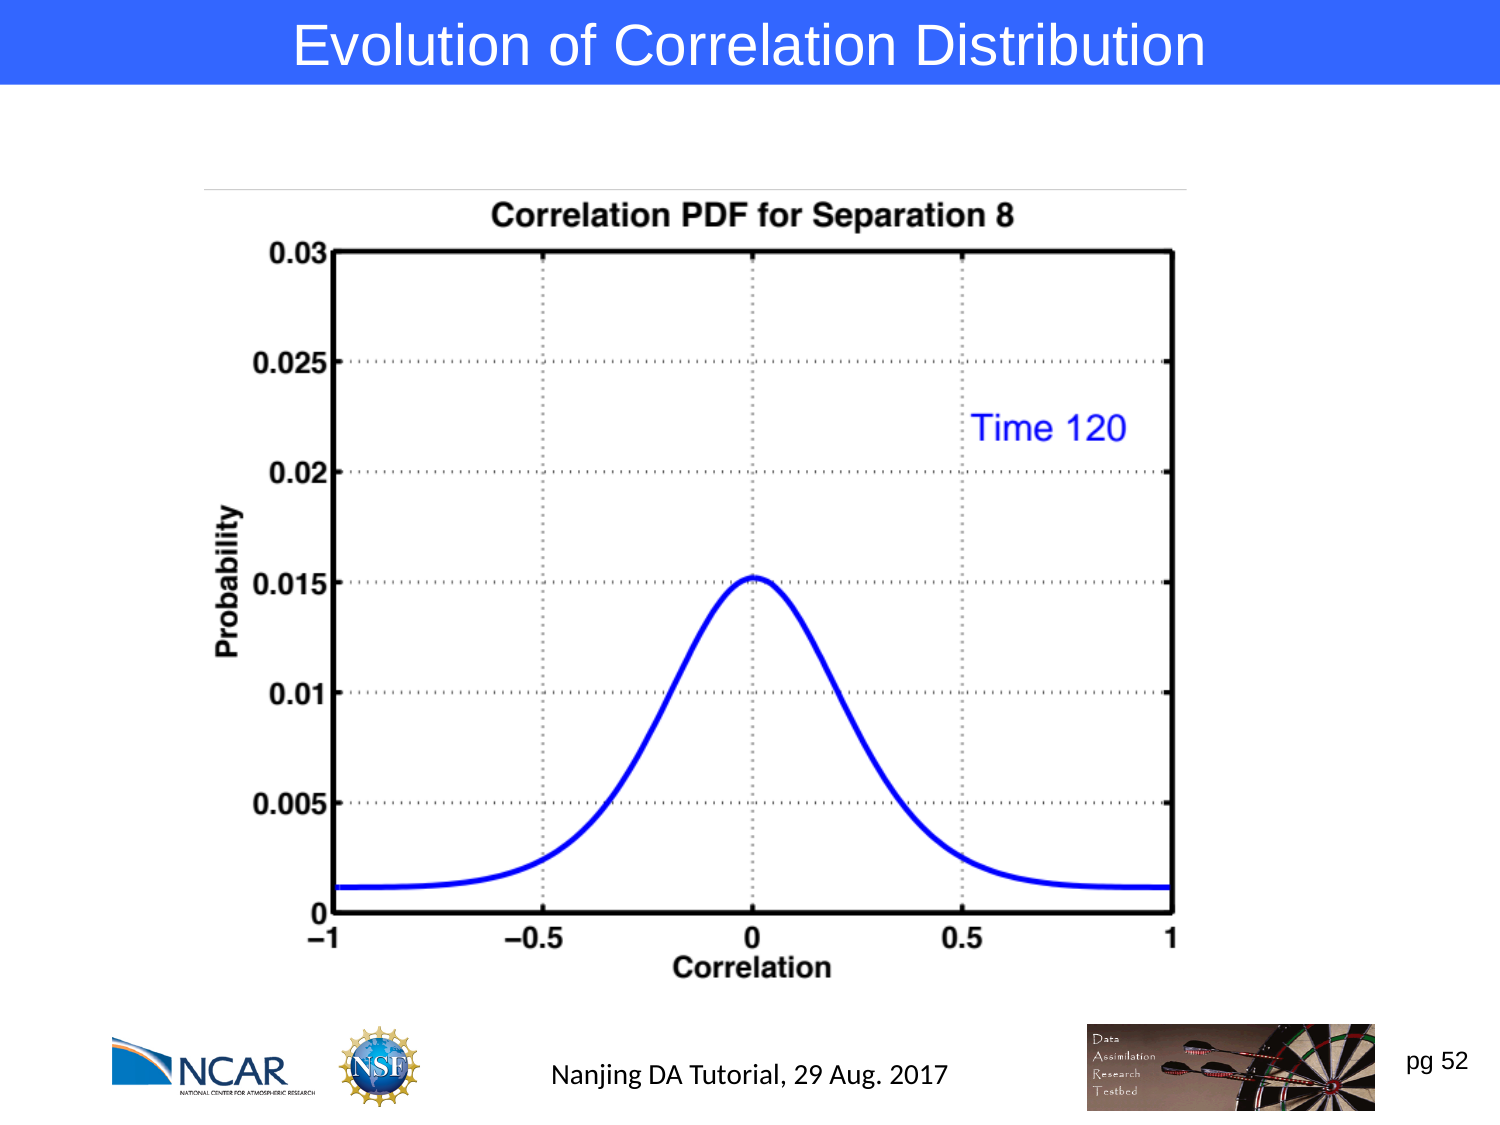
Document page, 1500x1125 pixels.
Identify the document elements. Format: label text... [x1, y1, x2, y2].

picture [112, 1037, 315, 1095]
picture [203, 182, 1187, 988]
footer Nanjing DA Tutorial, 29 Aug. 2017 [512, 1042, 988, 1103]
picture [1087, 1024, 1375, 1111]
text_box Evolution of Correlation Distribution [0, 0, 1500, 85]
picture [337, 1024, 421, 1108]
